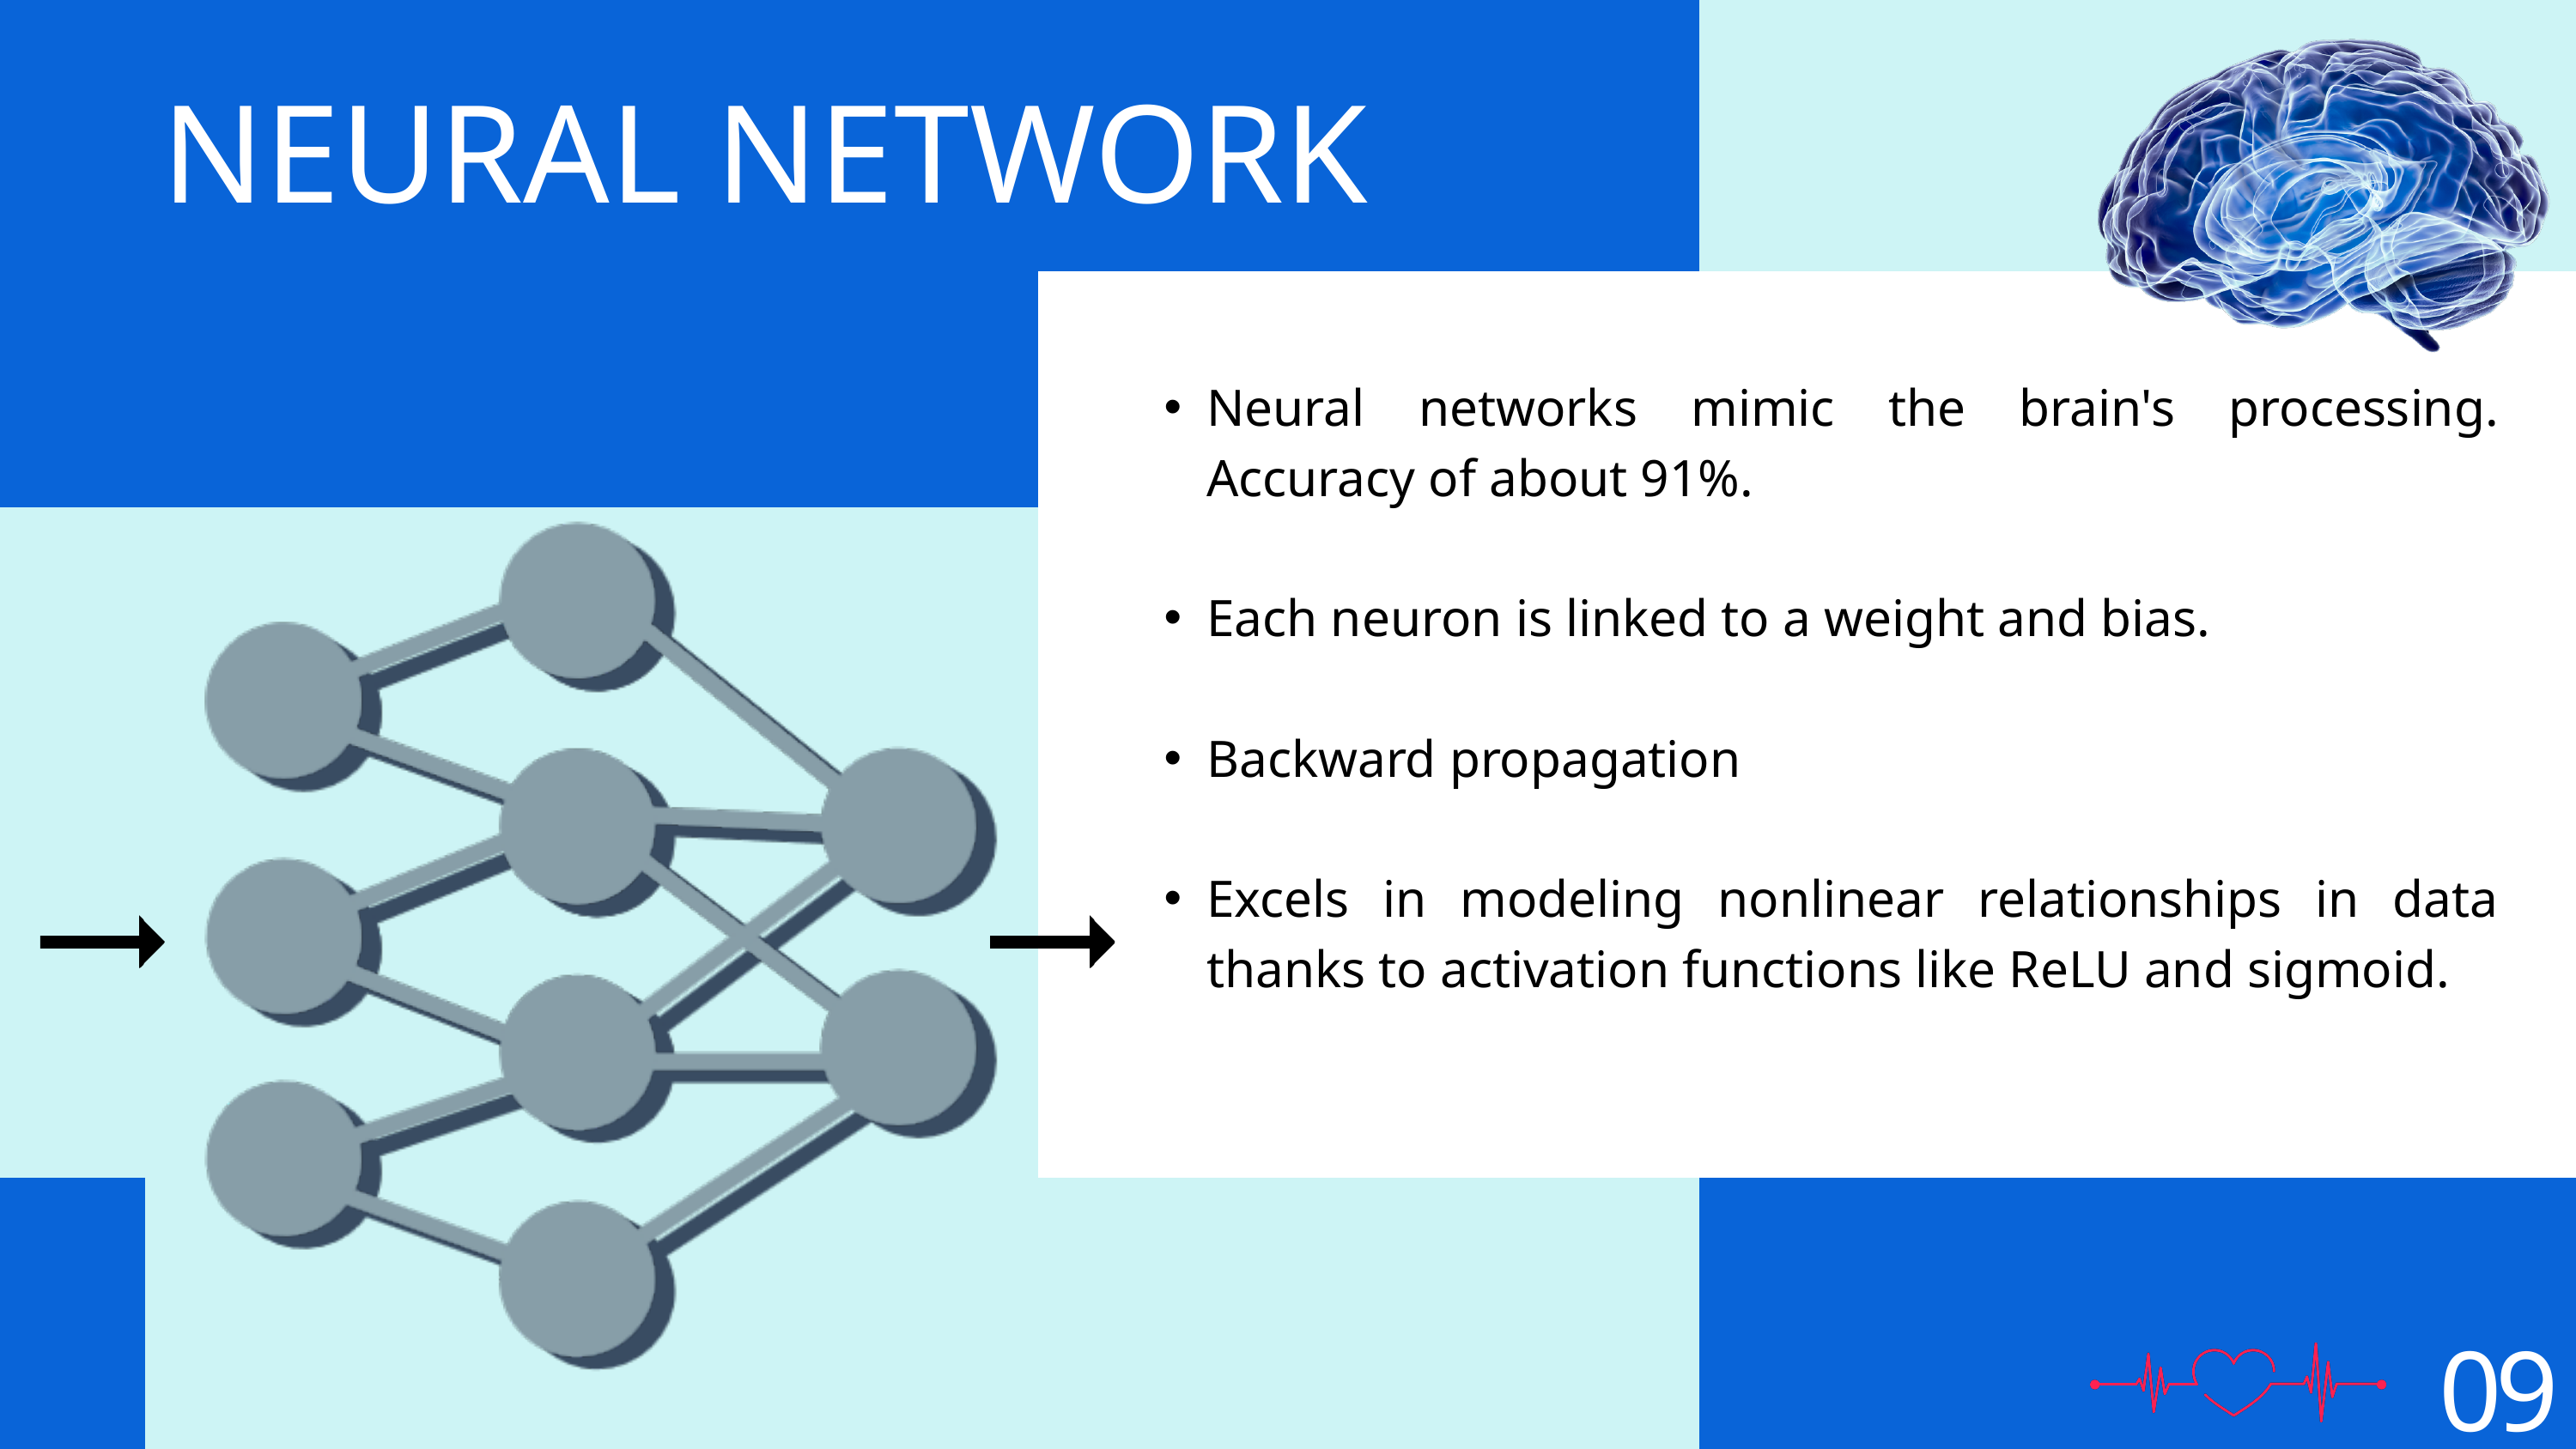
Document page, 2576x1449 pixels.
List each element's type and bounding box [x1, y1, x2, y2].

text_box [0, 1177, 145, 1449]
text_box [39, 915, 165, 968]
text_box [990, 915, 1033, 968]
text_box [199, 518, 984, 1364]
text_box [0, 0, 1700, 507]
text_box [1698, 1185, 2576, 1449]
text_box [1037, 270, 2576, 1179]
text_box [2014, 0, 2576, 269]
text_box [219, 531, 1004, 1377]
